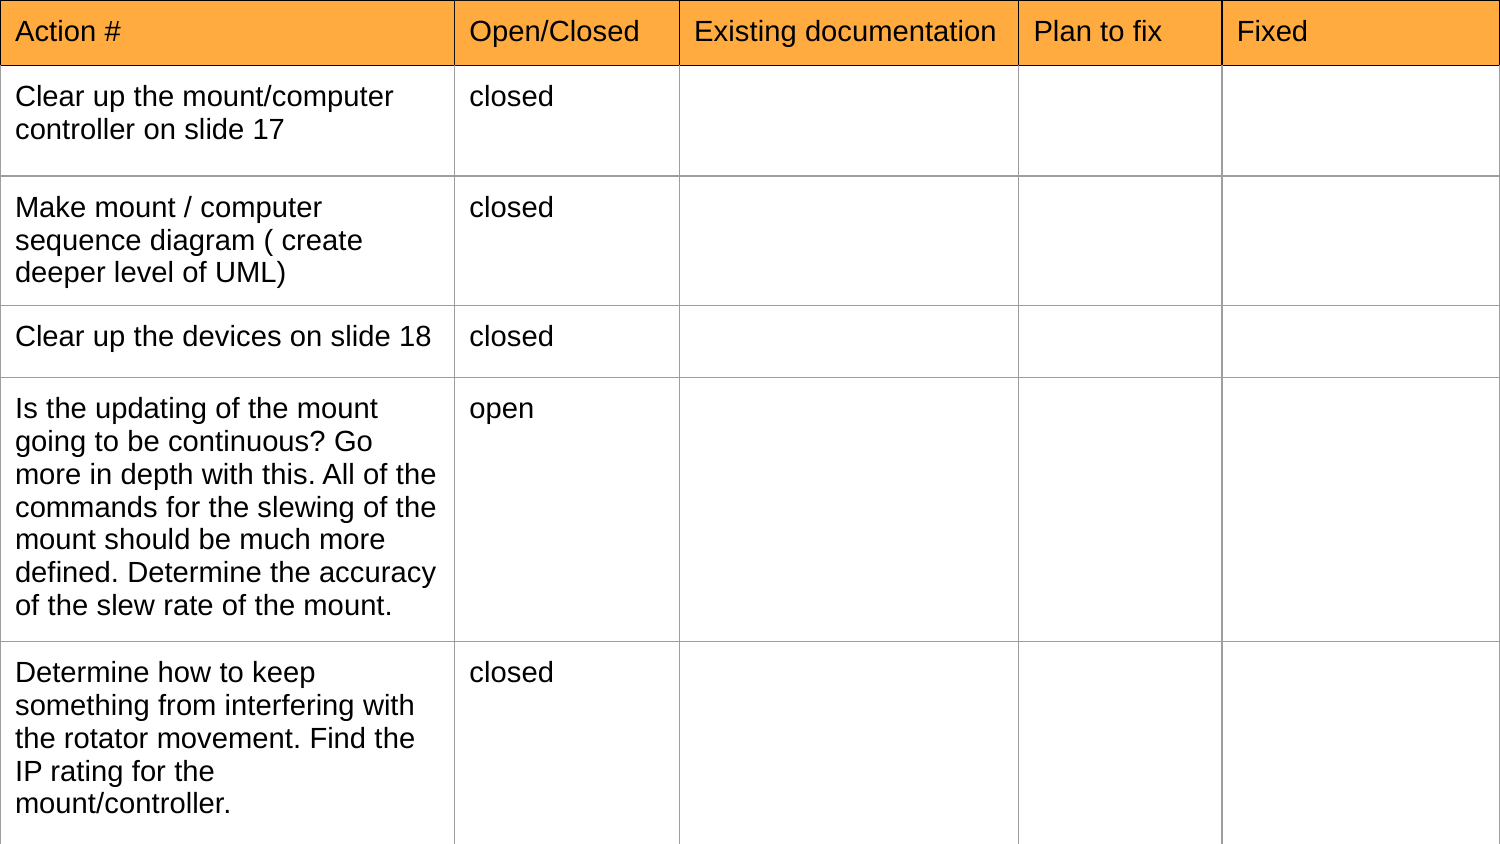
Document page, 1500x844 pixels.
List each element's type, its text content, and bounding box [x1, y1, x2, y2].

table_cell open [455, 378, 679, 641]
table_cell [1019, 642, 1221, 844]
table_header Action # [1, 1, 454, 65]
table_cell [1223, 378, 1499, 641]
table_header Open/Closed [455, 1, 679, 65]
table_cell [680, 642, 1018, 844]
table_cell closed [455, 66, 679, 175]
table_cell [680, 66, 1018, 175]
table_cell closed [455, 642, 679, 844]
table_cell [680, 378, 1018, 641]
table_cell [1223, 177, 1499, 305]
table_cell [1019, 177, 1221, 305]
table_cell [1019, 306, 1221, 377]
table_cell [680, 306, 1018, 377]
table_cell Clear up the mount/computer controller on slide 17 [1, 66, 454, 175]
table_cell Is the updating of the mount going to be continuous? Go more in depth with this. All of the commands for the slewing of the mount should be much more defined. Determine the accuracy of the slew rate of the mount. [1, 378, 454, 641]
table_cell Determine how to keep something from interfering with the rotator movement. Find the IP rating for the mount/controller. [1, 642, 454, 844]
table_cell [1223, 306, 1499, 377]
table_cell [1223, 66, 1499, 175]
table_cell [1019, 378, 1221, 641]
table_cell [1019, 66, 1221, 175]
table_cell closed [455, 306, 679, 377]
table_header Existing documentation [680, 1, 1018, 65]
table_cell [680, 177, 1018, 305]
table_cell closed [455, 177, 679, 305]
table_header Fixed [1223, 1, 1499, 65]
table_header Plan to fix [1019, 1, 1221, 65]
table_cell Clear up the devices on slide 18 [1, 306, 454, 377]
table_cell [1223, 642, 1499, 844]
table_cell Make mount / computer sequence diagram ( create deeper level of UML) [1, 177, 454, 305]
